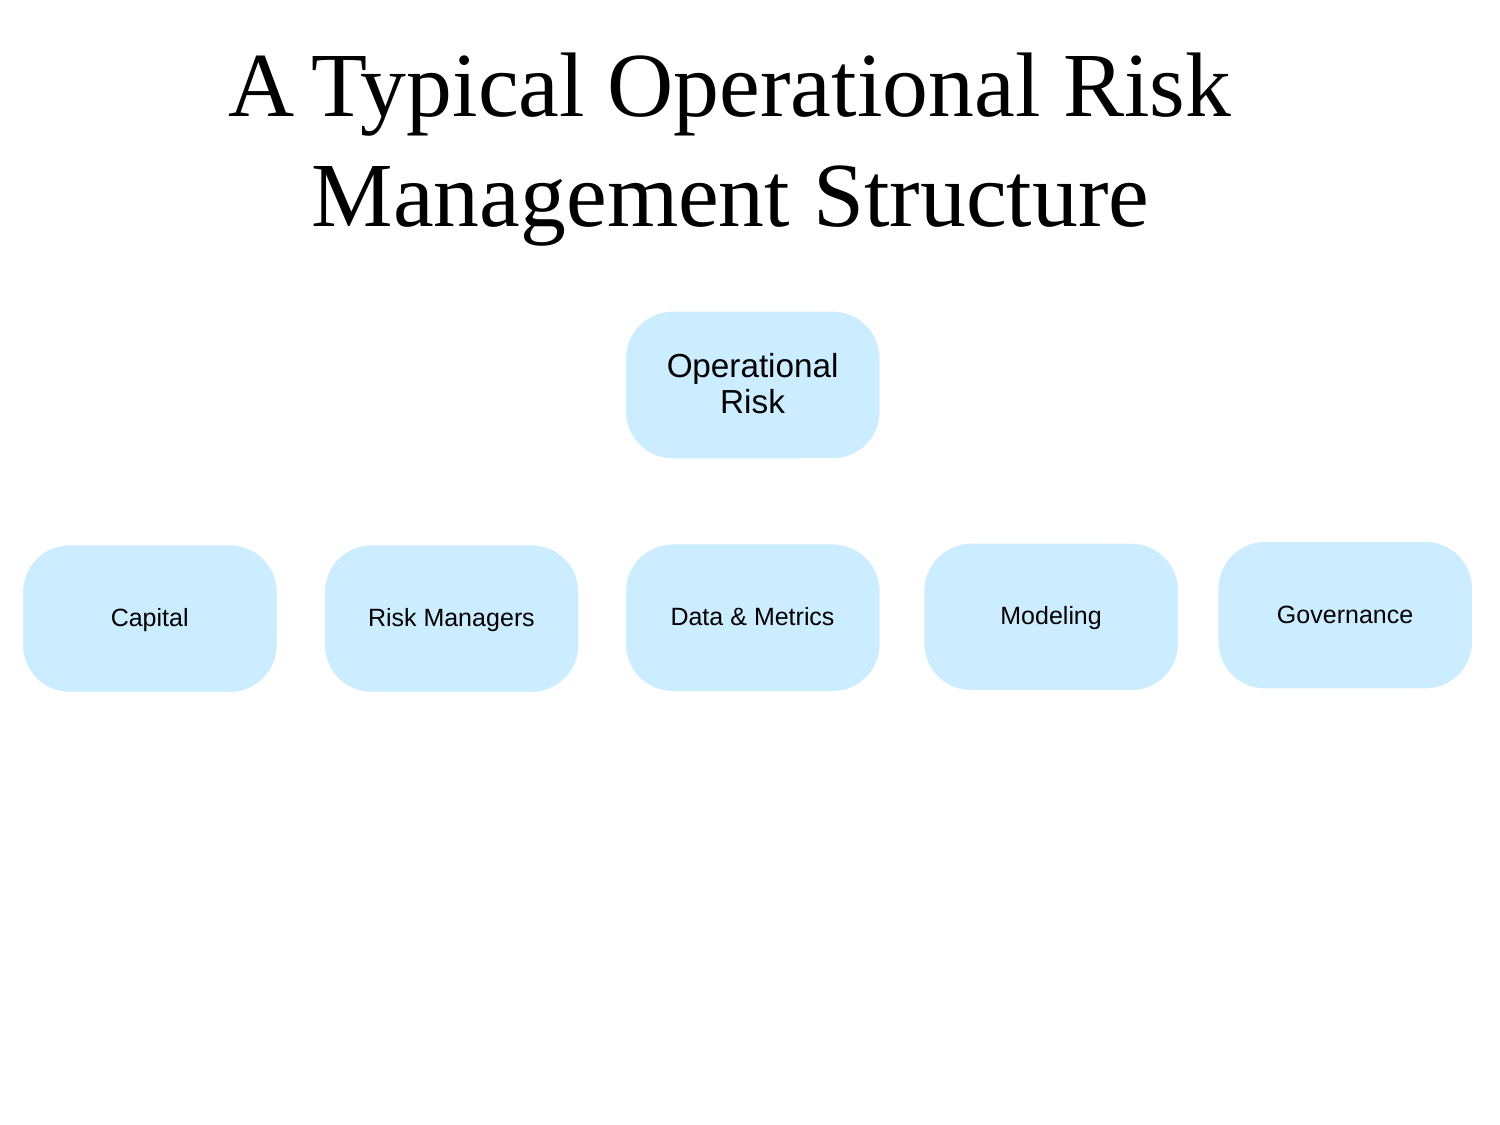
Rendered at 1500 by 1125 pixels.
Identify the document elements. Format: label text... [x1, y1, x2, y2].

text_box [21, 309, 1474, 694]
title A Typical Operational Risk Management Structure [37, 99, 1426, 216]
